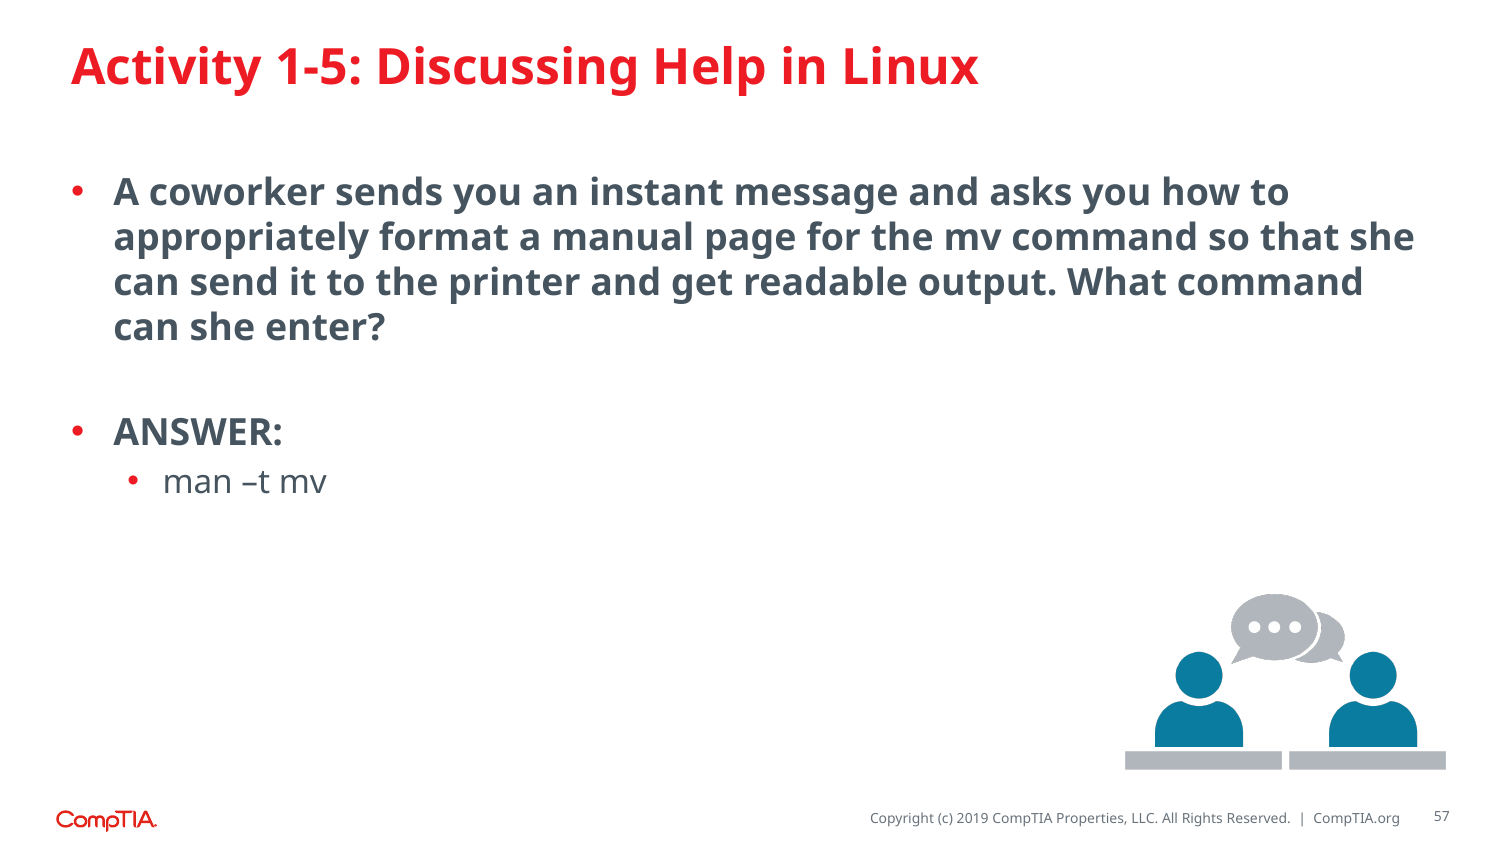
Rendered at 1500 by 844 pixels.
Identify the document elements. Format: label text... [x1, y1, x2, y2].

list A coworker sends you an instant message and asks you how to appropriately format a manual page for the mv command so that she can send it to the printer and get readable output. What command can she enter? ANSWER: man –t mv [56, 160, 1444, 768]
picture [1124, 593, 1446, 770]
slide_number 57 [1407, 800, 1450, 835]
title Activity 1-5: Discussing Help in Linux [56, 12, 1350, 117]
